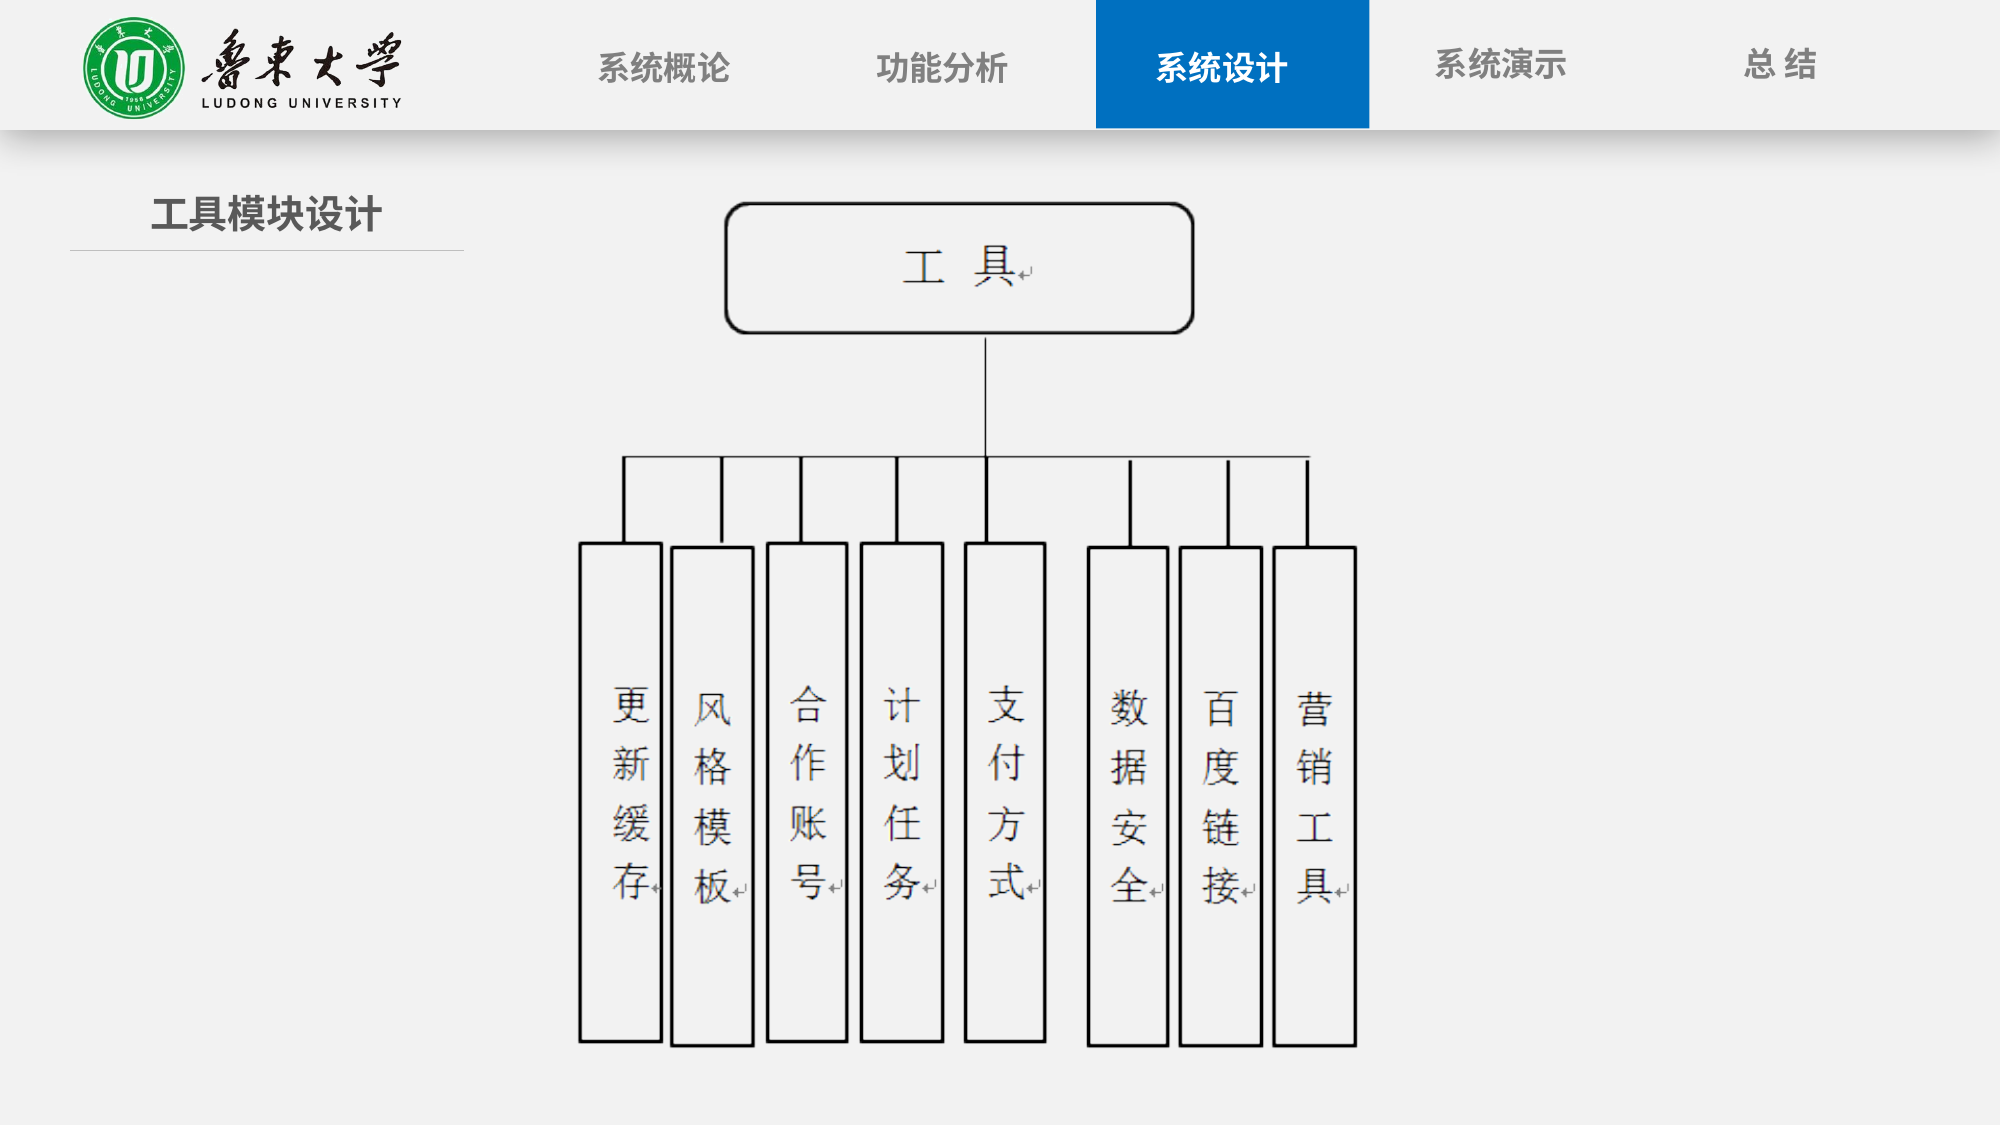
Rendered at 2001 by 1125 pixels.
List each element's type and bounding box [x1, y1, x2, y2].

text_box [69, 181, 464, 251]
text_box [0, 0, 2000, 168]
picture [391, 179, 1633, 1063]
